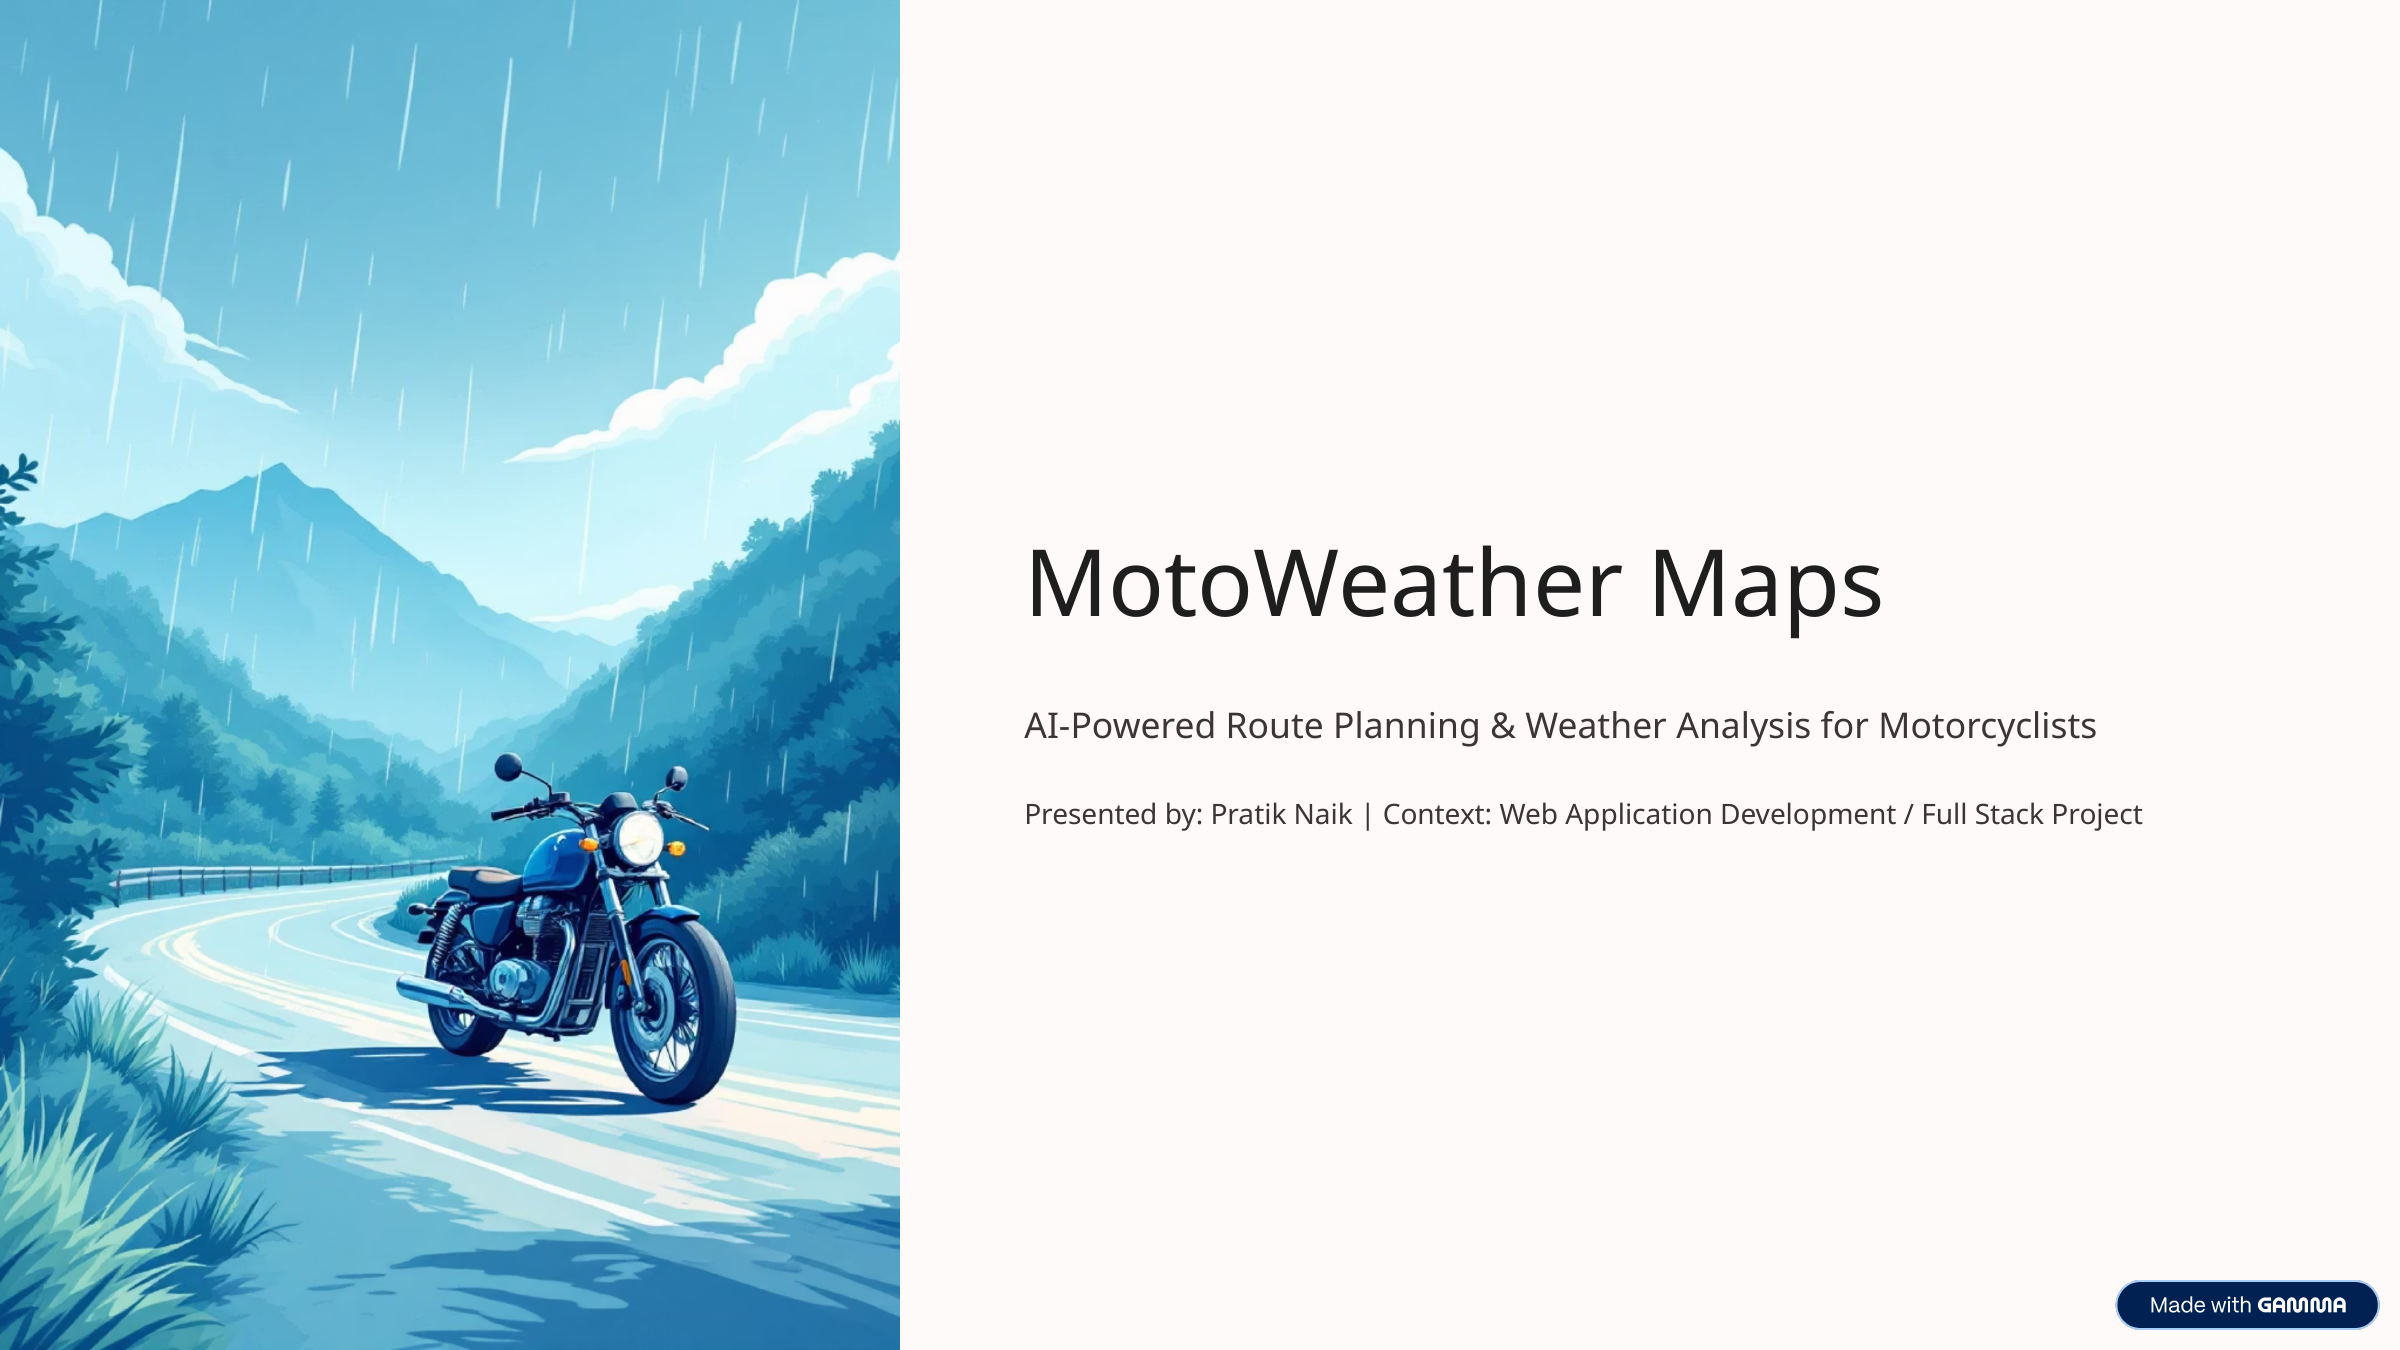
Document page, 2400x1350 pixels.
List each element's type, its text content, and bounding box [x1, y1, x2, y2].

text_box AI-Powered Route Planning & Weather Analysis for Motorcyclists [1024, 688, 2276, 746]
text_box MotoWeather Maps [1024, 518, 1960, 636]
text_box Presented by: Pratik Naik | Context: Web Application Development / Full Stack Project [1024, 785, 2276, 832]
picture [2106, 1271, 2389, 1339]
picture [0, 0, 900, 1350]
